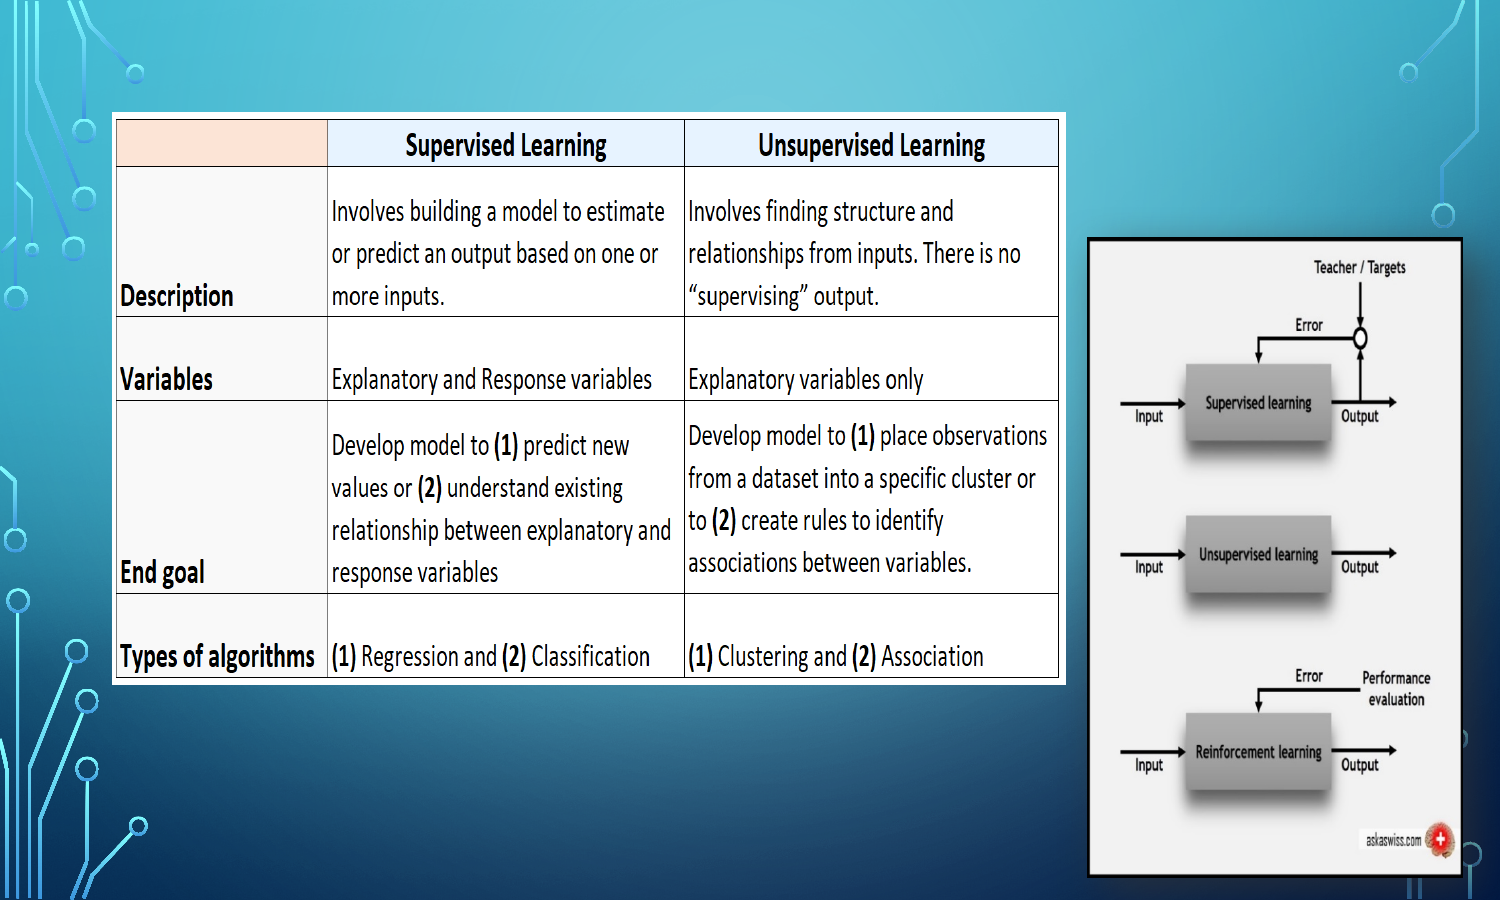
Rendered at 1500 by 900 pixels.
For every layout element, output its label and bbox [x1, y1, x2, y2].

picture [1087, 237, 1463, 878]
picture [112, 112, 1066, 686]
